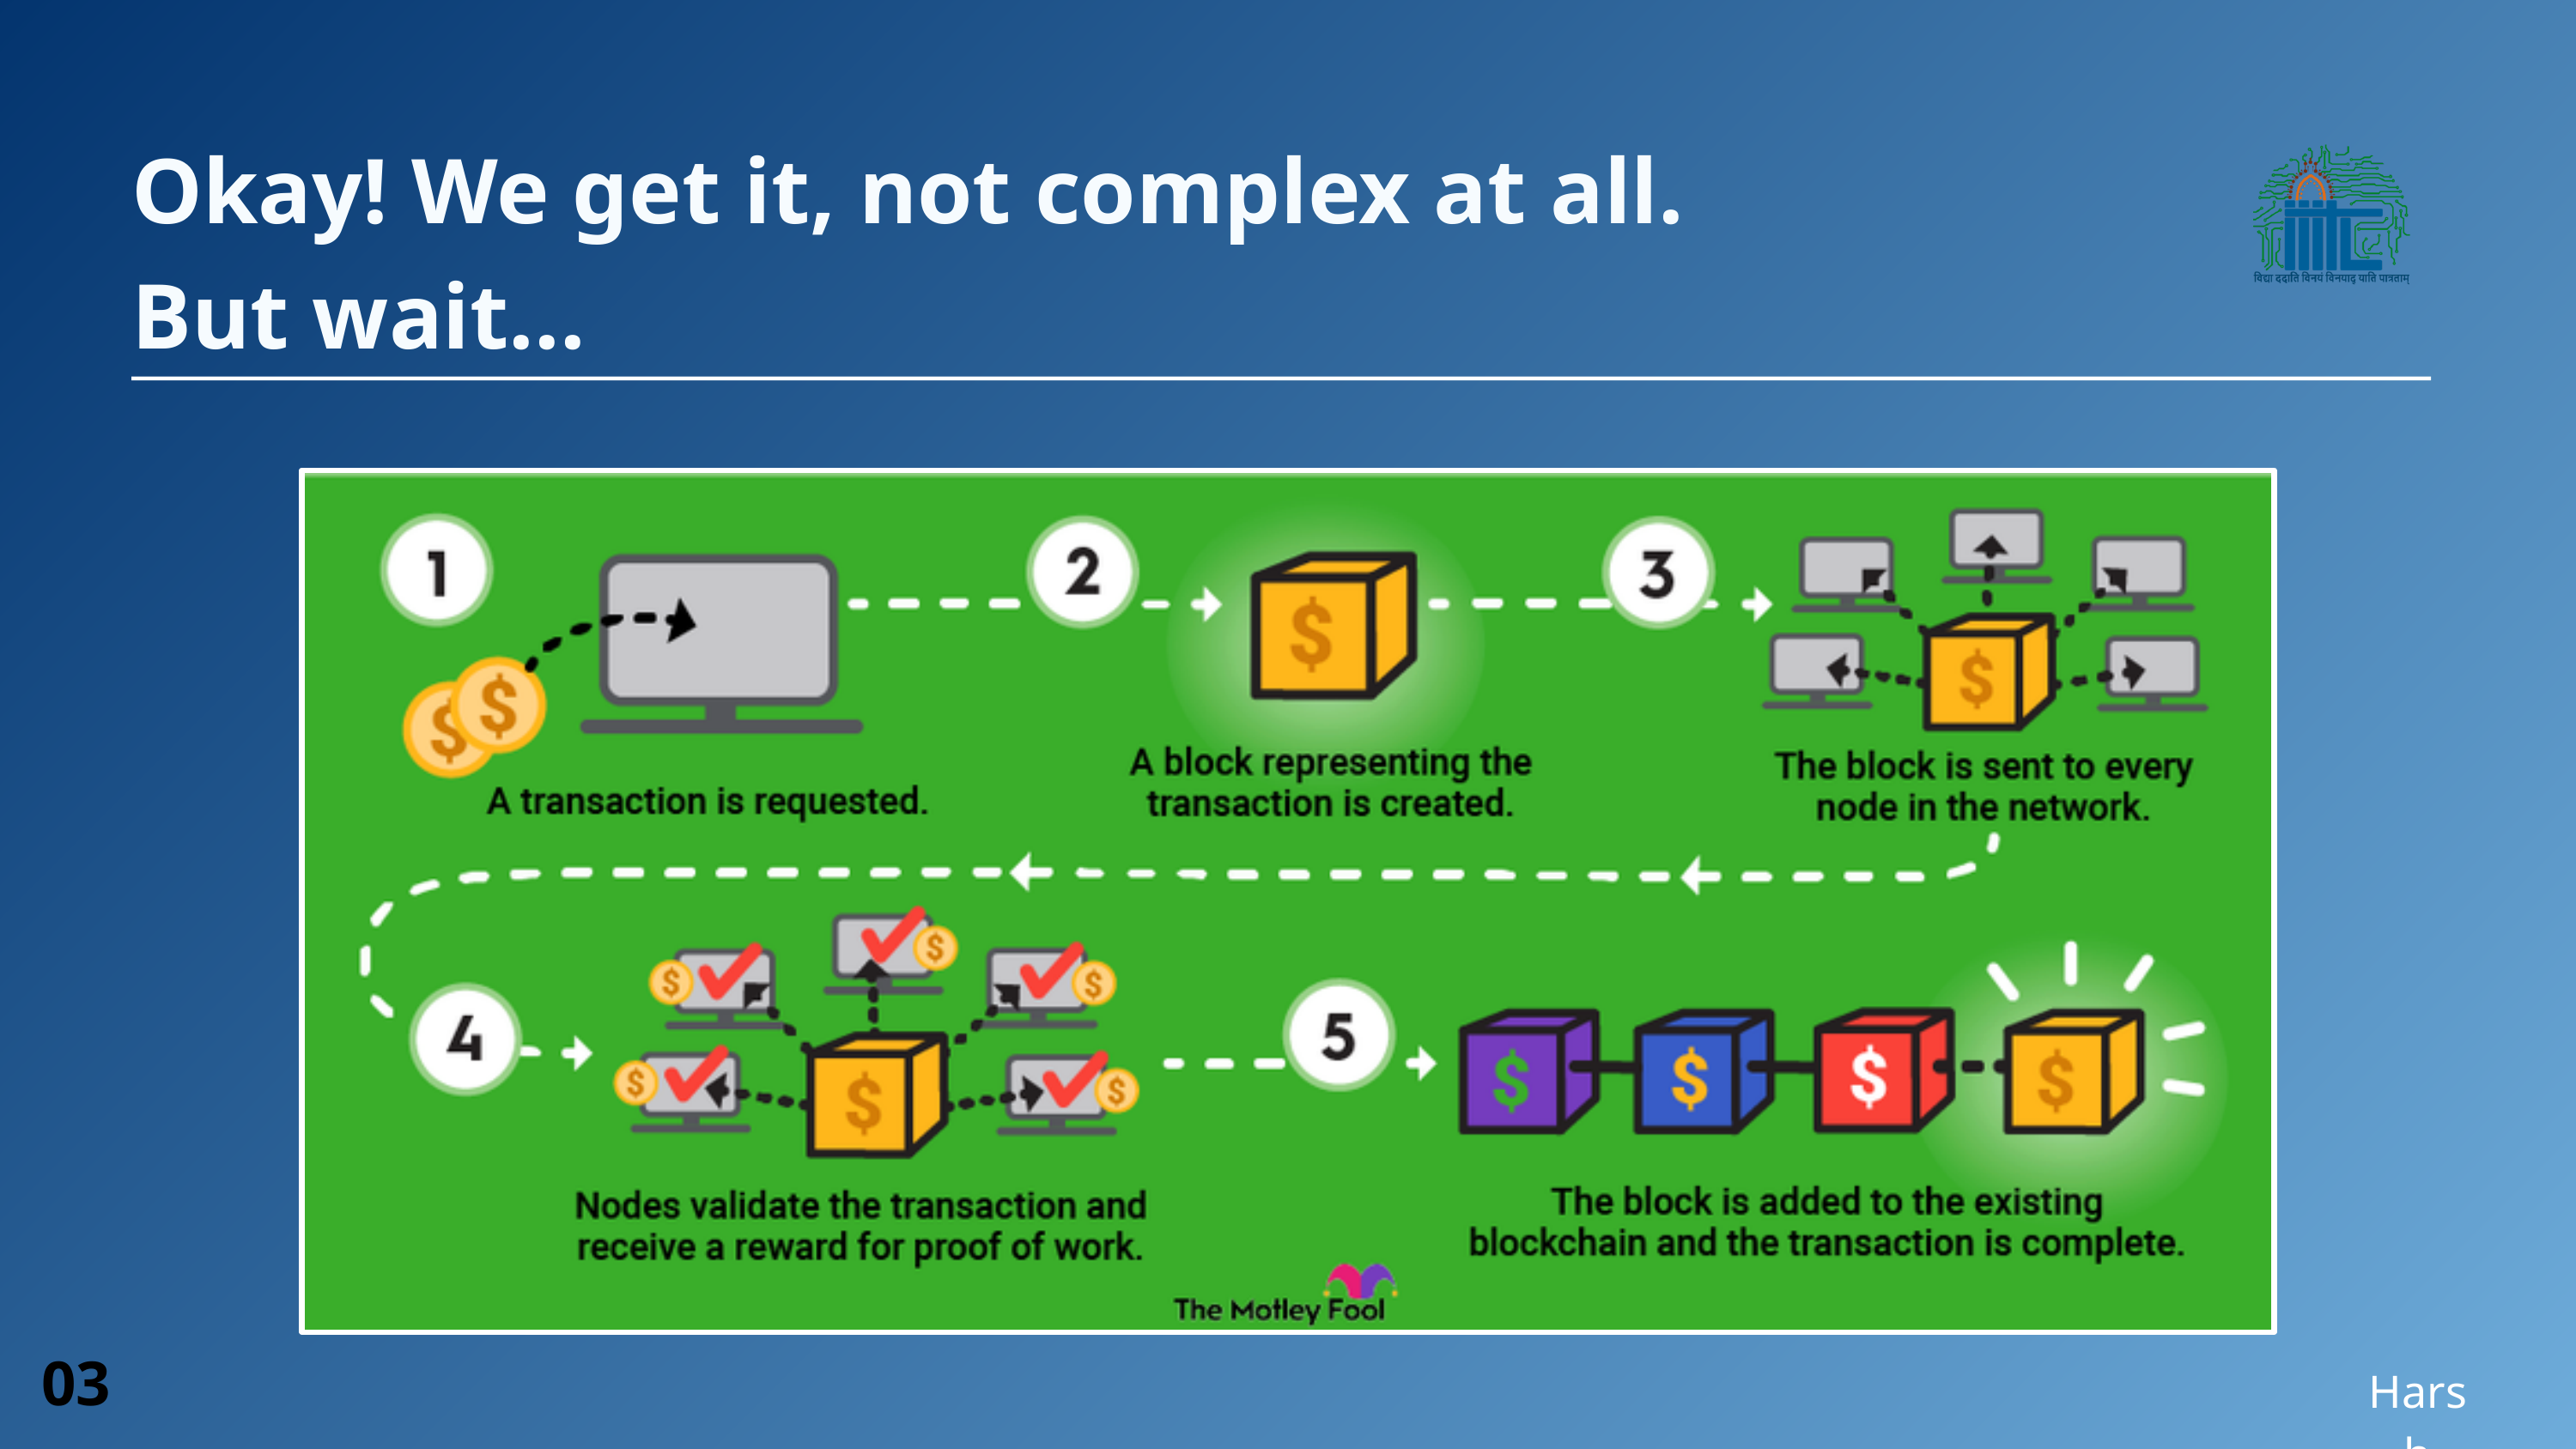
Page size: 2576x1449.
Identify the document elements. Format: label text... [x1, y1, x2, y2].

text_box [2253, 144, 2410, 287]
text_box 03 [37, 1332, 116, 1418]
text_box Okay! We get it, not complex at all. But wait... [131, 116, 2432, 367]
text_box [301, 470, 2275, 1332]
text_box Harsh [2360, 1355, 2477, 1449]
